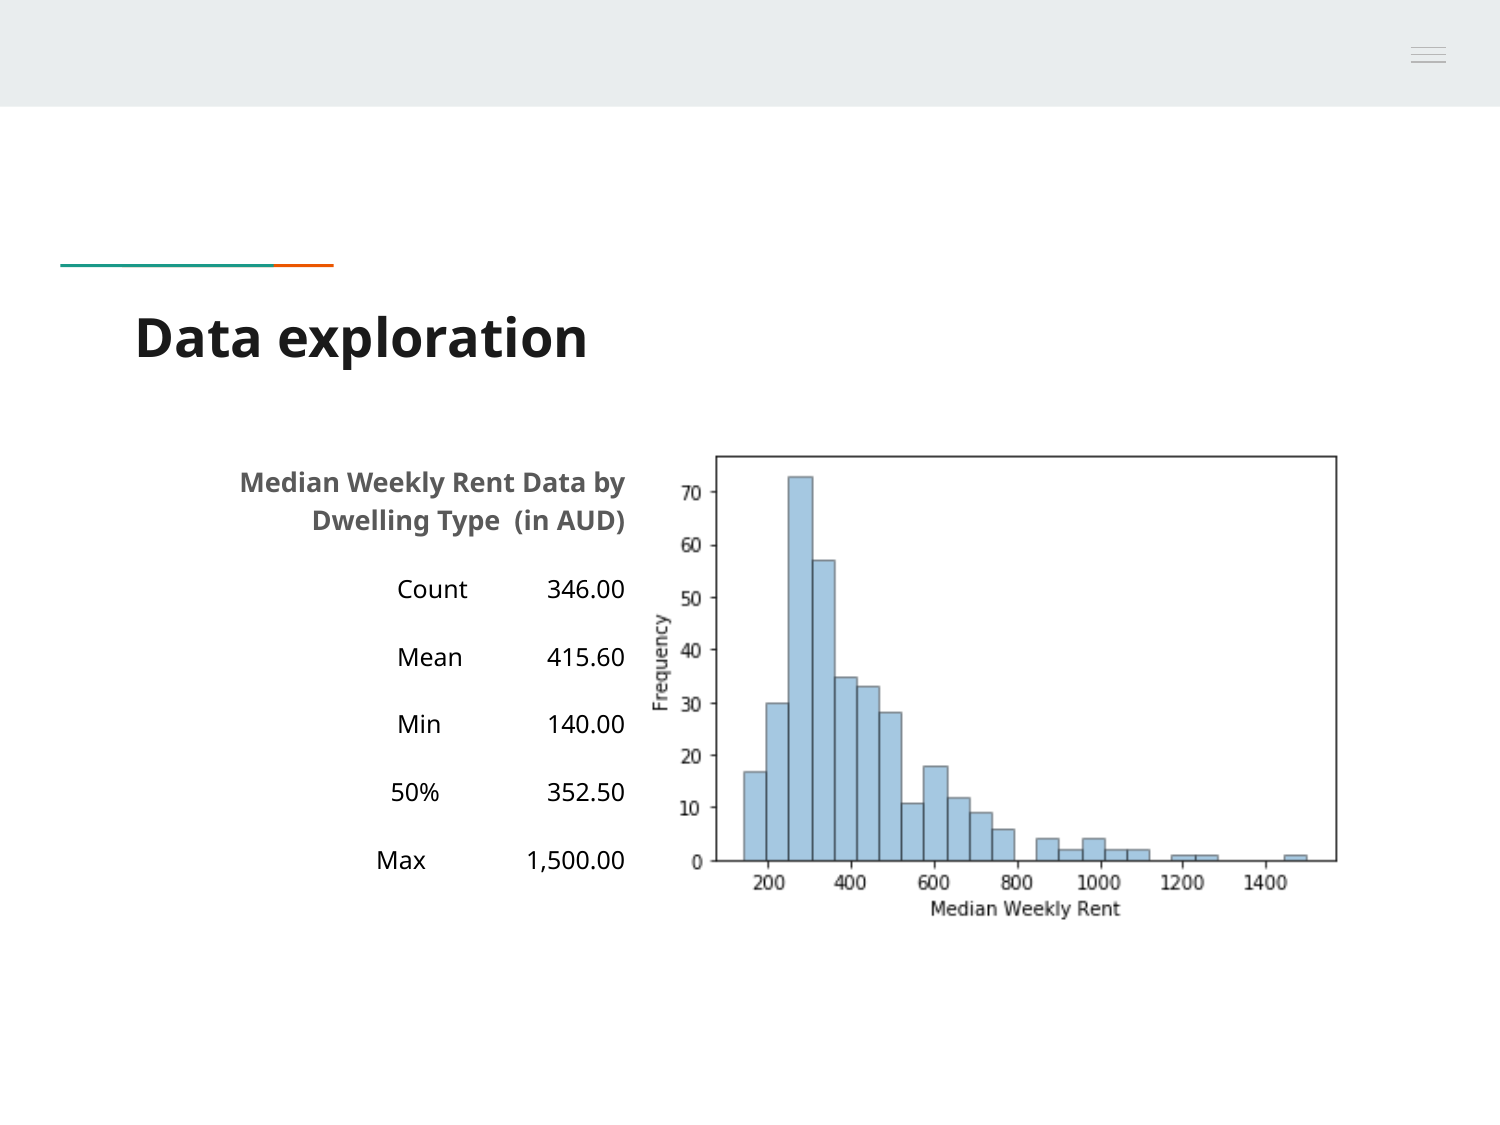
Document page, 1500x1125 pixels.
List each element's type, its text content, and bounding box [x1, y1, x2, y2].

title Data exploration [119, 288, 1381, 406]
list Median Weekly Rent Data by Dwelling Type (in AUD) Count 346.00 Mean 415.60 Min 140.00 50% 352.50 Max 1,500.00 [119, 445, 638, 901]
picture [639, 445, 1348, 931]
